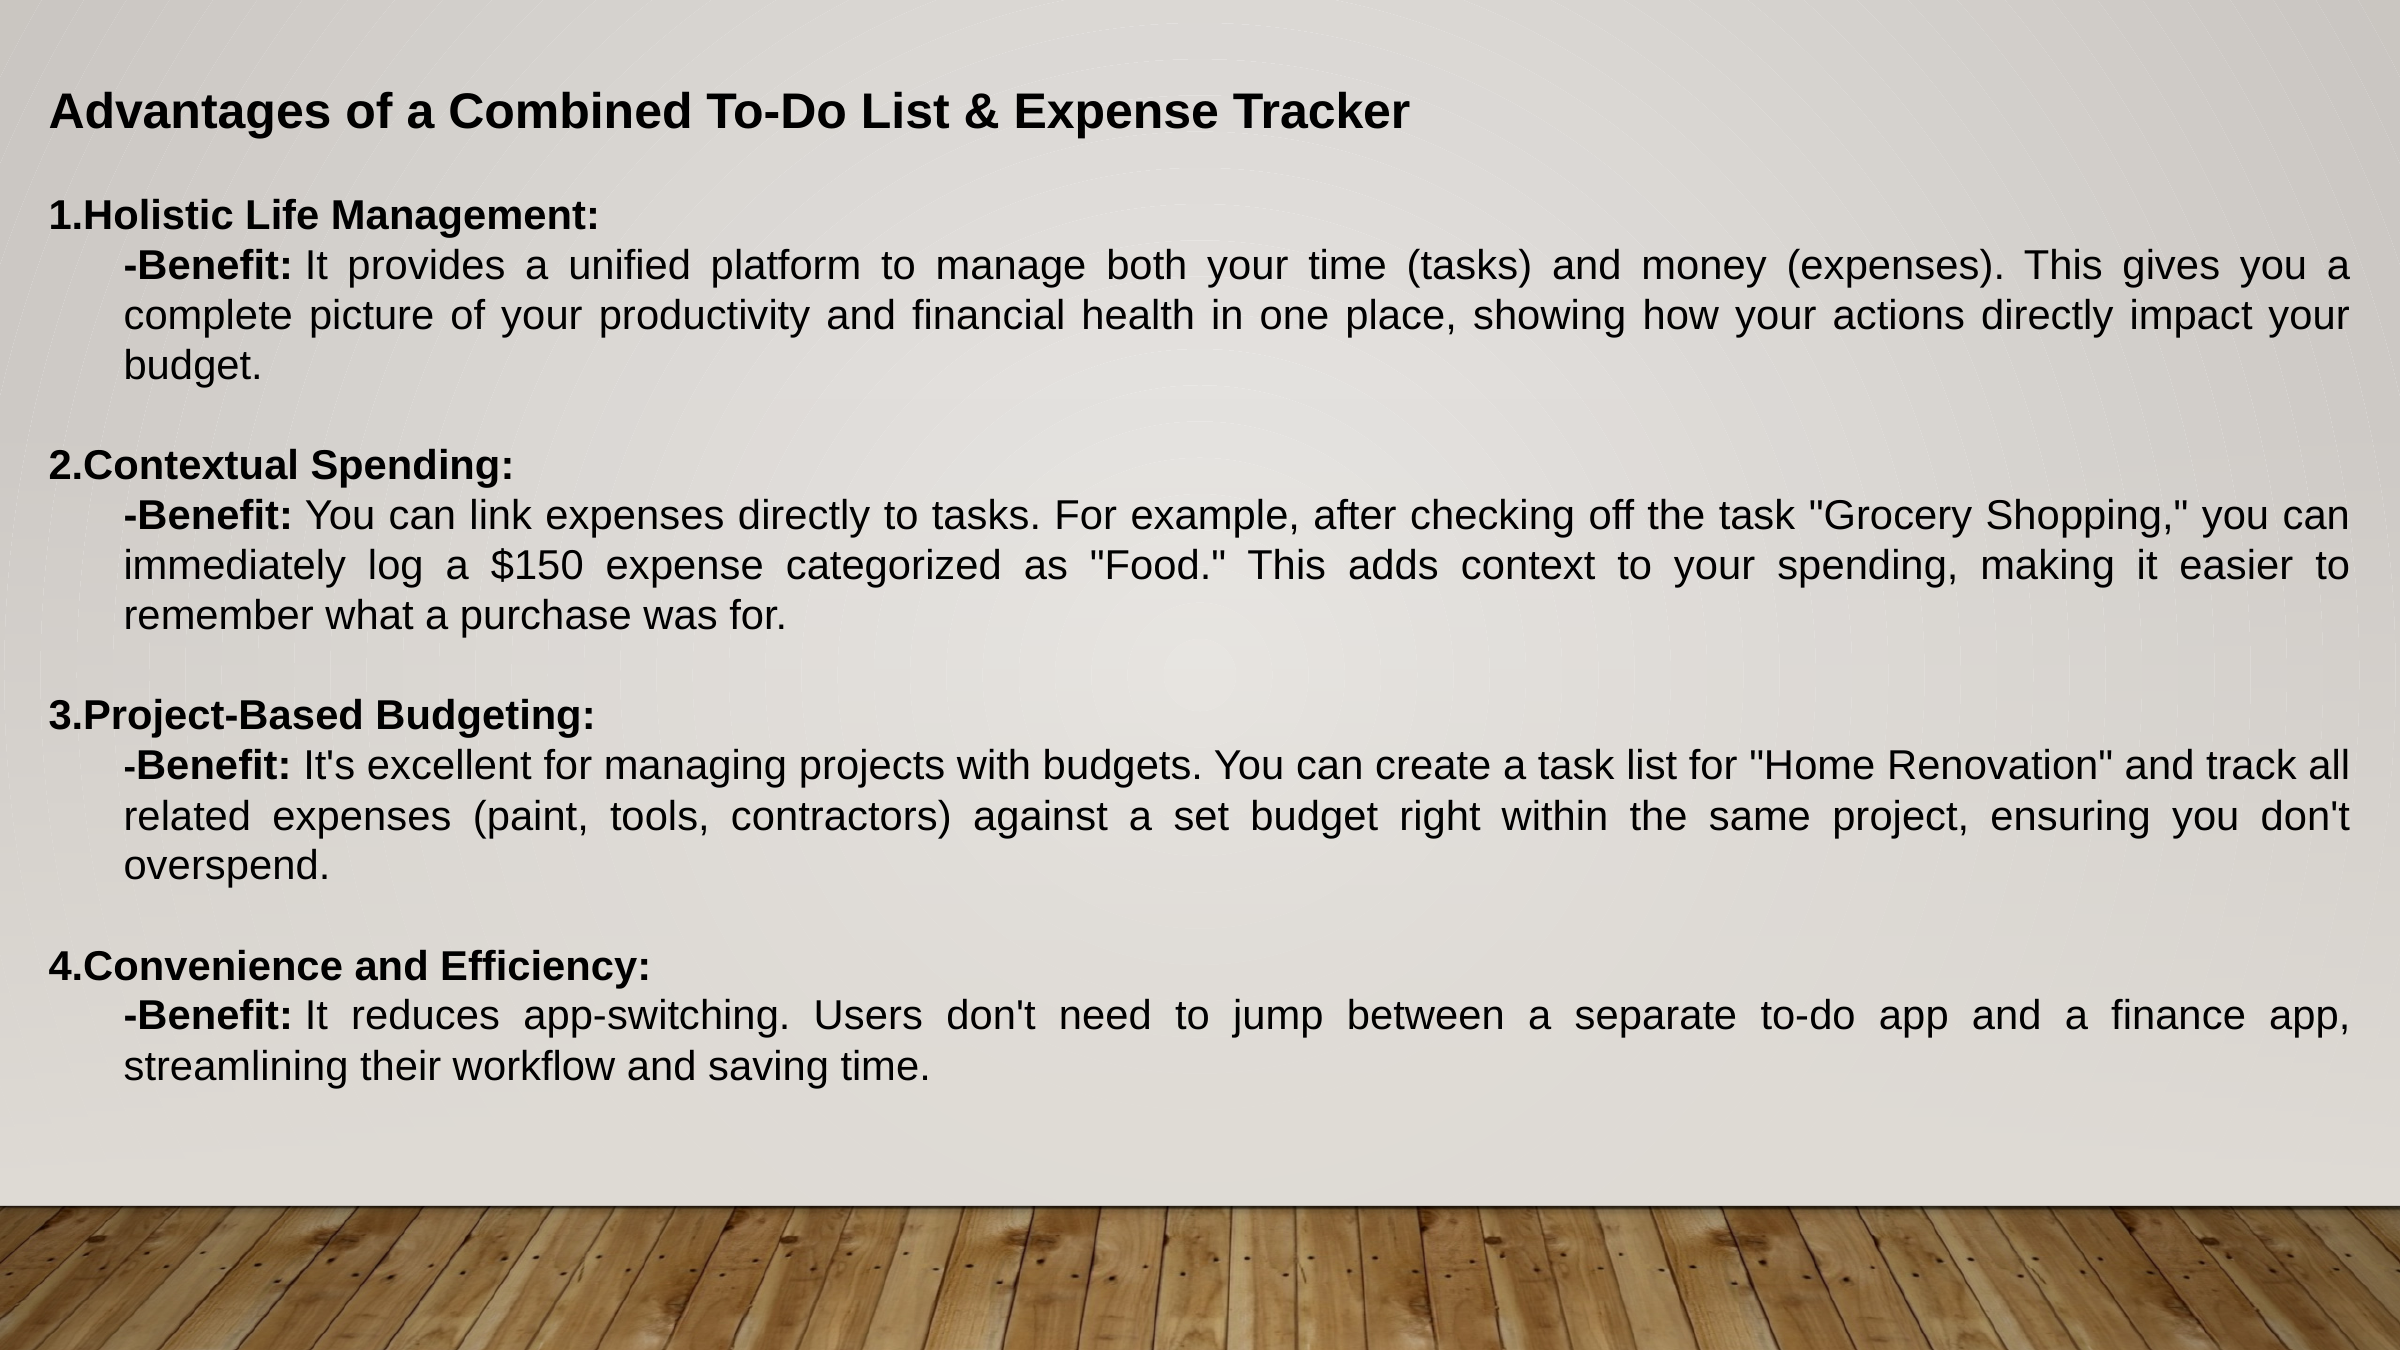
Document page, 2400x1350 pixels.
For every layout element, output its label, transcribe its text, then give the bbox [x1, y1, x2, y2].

text_box Advantages of a Combined To-Do List & Expense Tracker Holistic Life Management: -Benefit: It provides a unified platform to manage both your time (tasks) and money (expenses). This gives you a complete picture of your productivity and financial health in one place, showing how your actions directly impact your budget. Contextual Spending: -Benefit: You can link expenses directly to tasks. For example, after checking off the task "Grocery Shopping," you can immediately log a $150 expense categorized as "Food." This adds context to your spending, making it easier to remember what a purchase was for. Project-Based Budgeting: -Benefit: It's excellent for managing projects with budgets. You can create a task list for "Home Renovation" and track all related expenses (paint, tools, contractors) against a set budget right within the same project, ensuring you don't overspend. Convenience and Efficiency: -Benefit: It reduces app-switching. Users don't need to jump between a separate to-do app and a finance app, streamlining their workflow and saving time. [33, 70, 2367, 1176]
picture [0, 1206, 2400, 1350]
